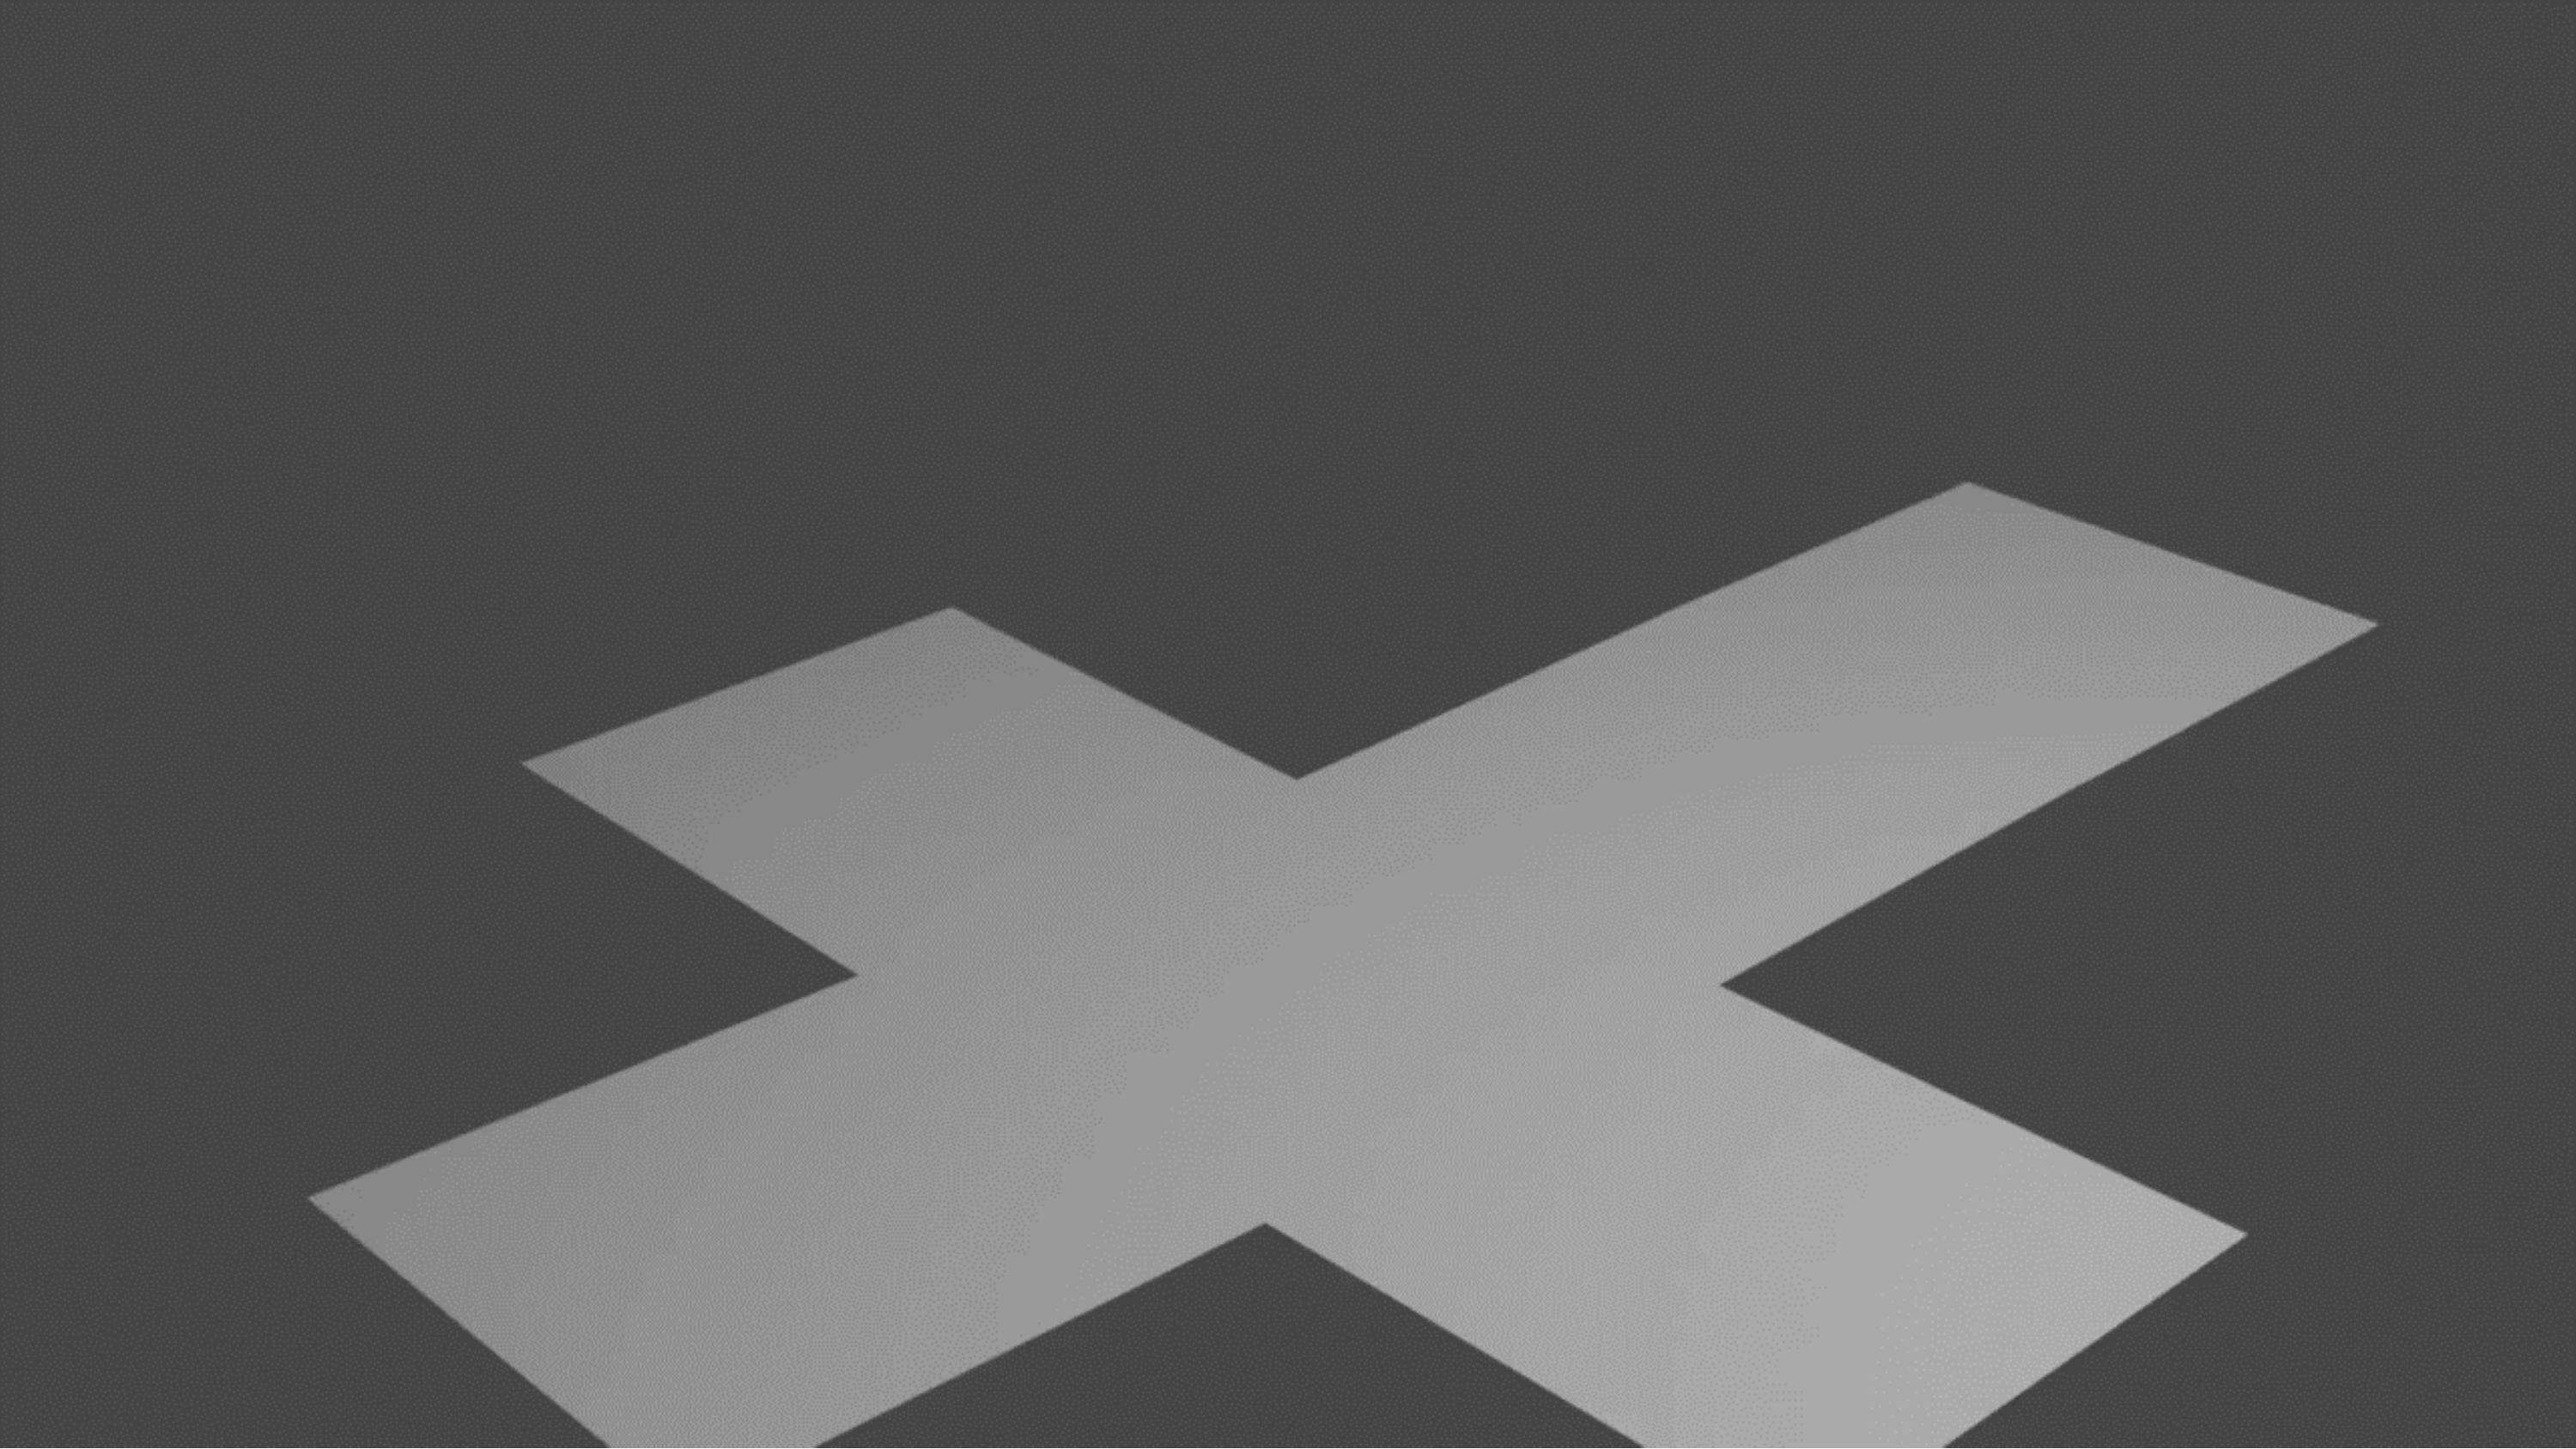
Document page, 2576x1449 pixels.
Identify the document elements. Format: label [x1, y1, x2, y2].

text_box [0, 0, 2576, 1449]
